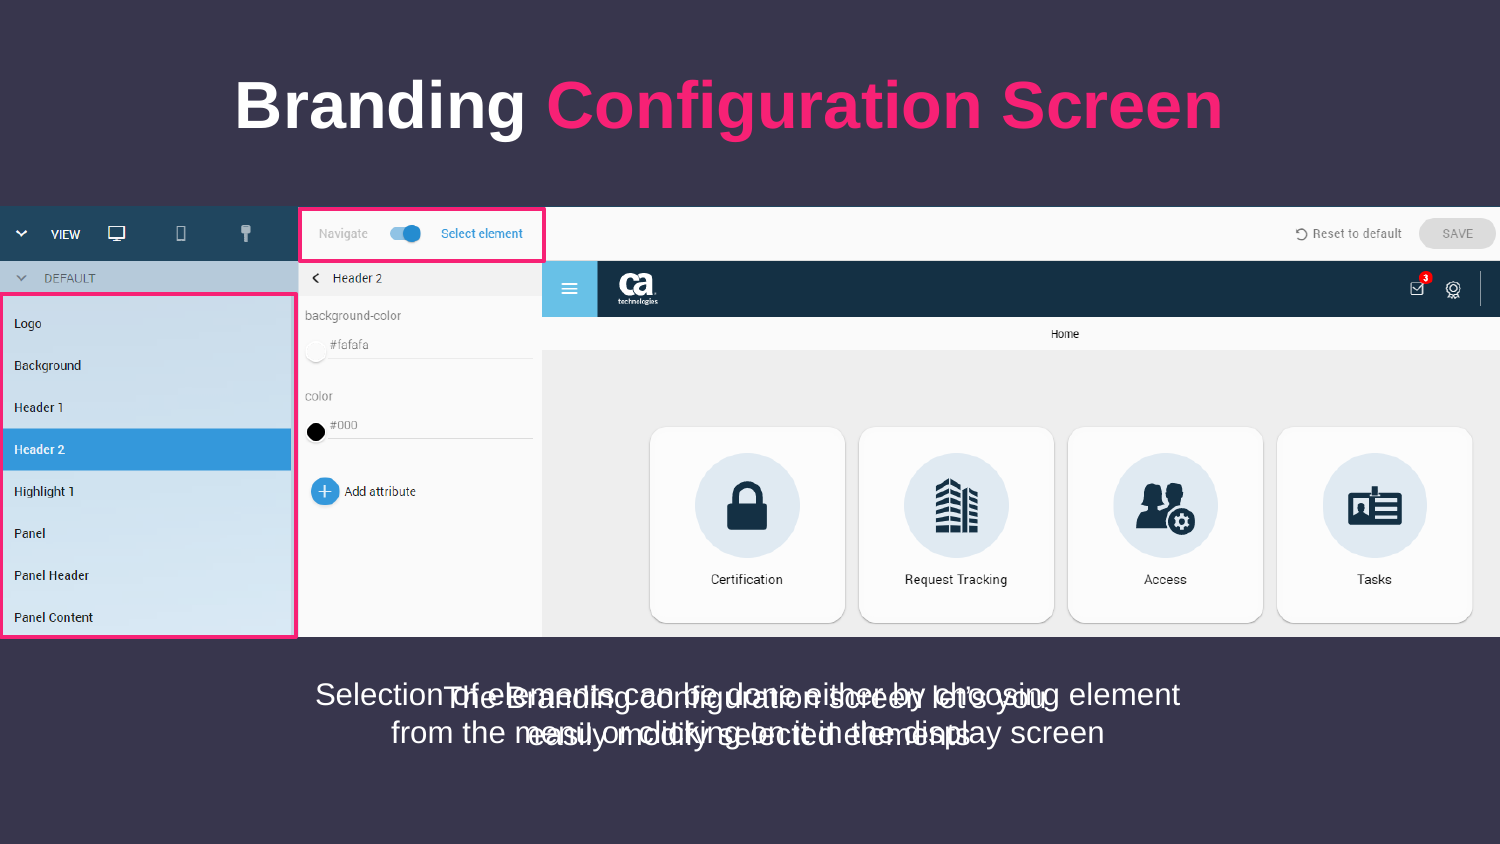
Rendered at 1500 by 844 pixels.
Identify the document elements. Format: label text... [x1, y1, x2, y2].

title Branding Configuration Screen [75, 55, 1384, 205]
picture [0, 206, 1500, 637]
text_box Selection of elements can be done either by choosing element from the menu or clicking on it in the display screen [0, 667, 1499, 808]
